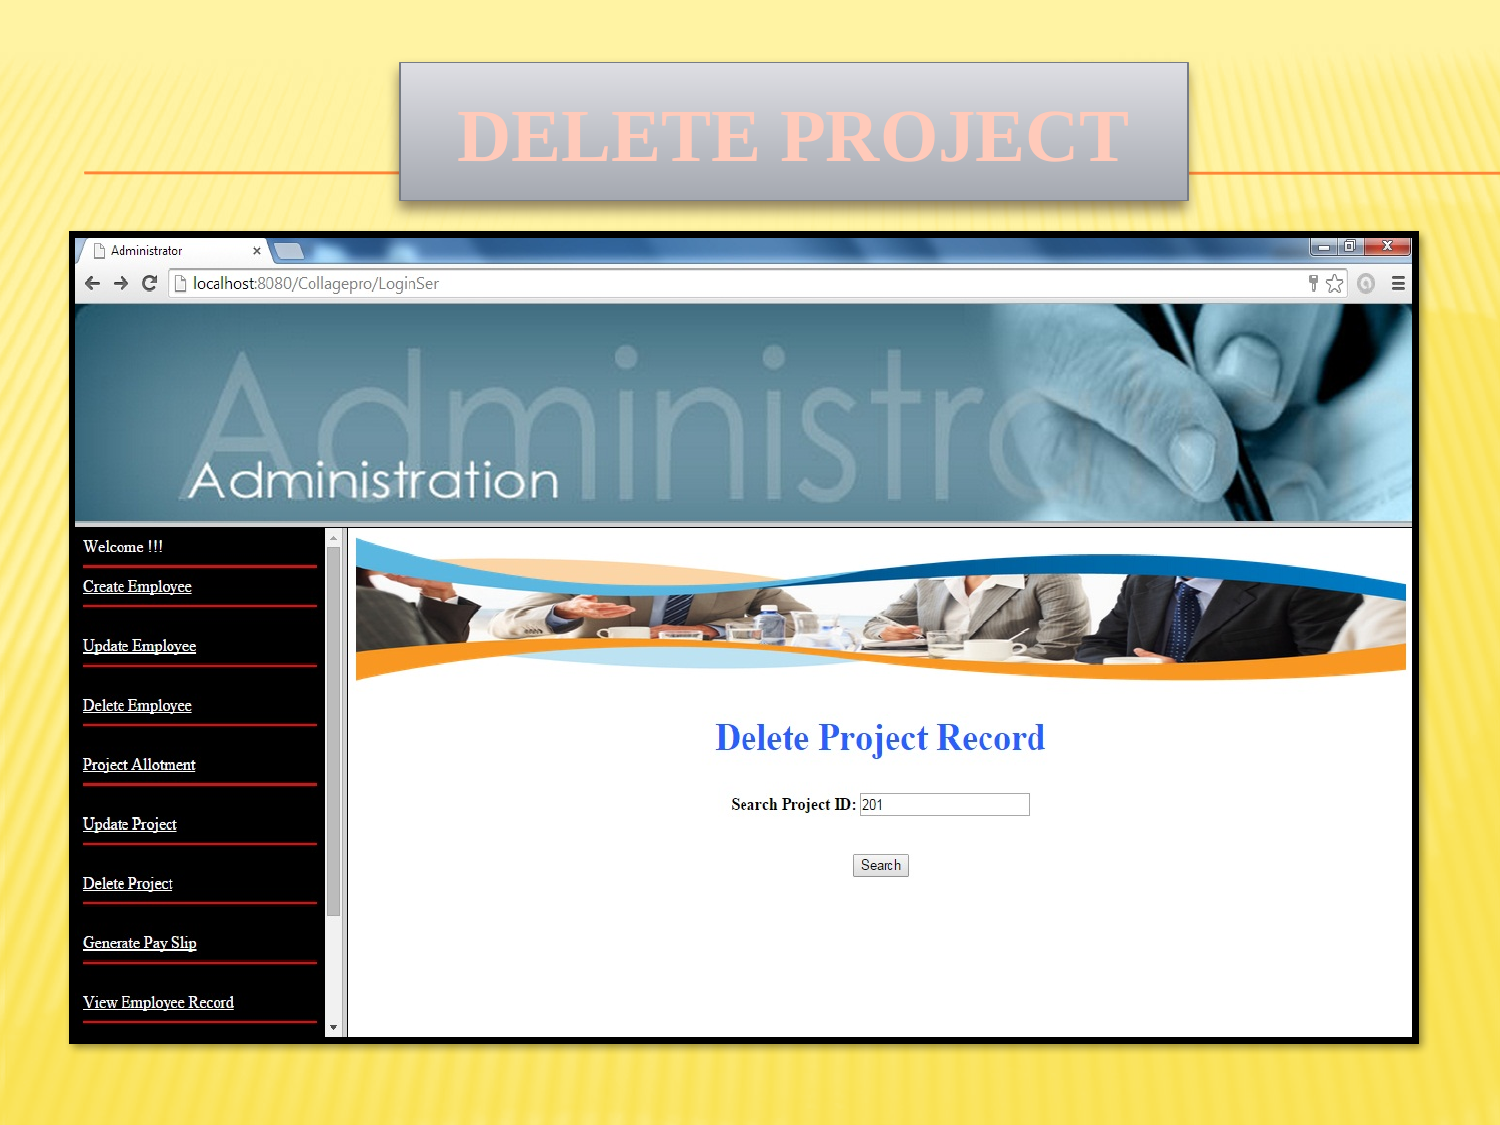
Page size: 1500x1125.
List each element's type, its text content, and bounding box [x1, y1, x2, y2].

title DELETE PROJECT [399, 62, 1189, 201]
picture [74, 237, 1413, 1038]
